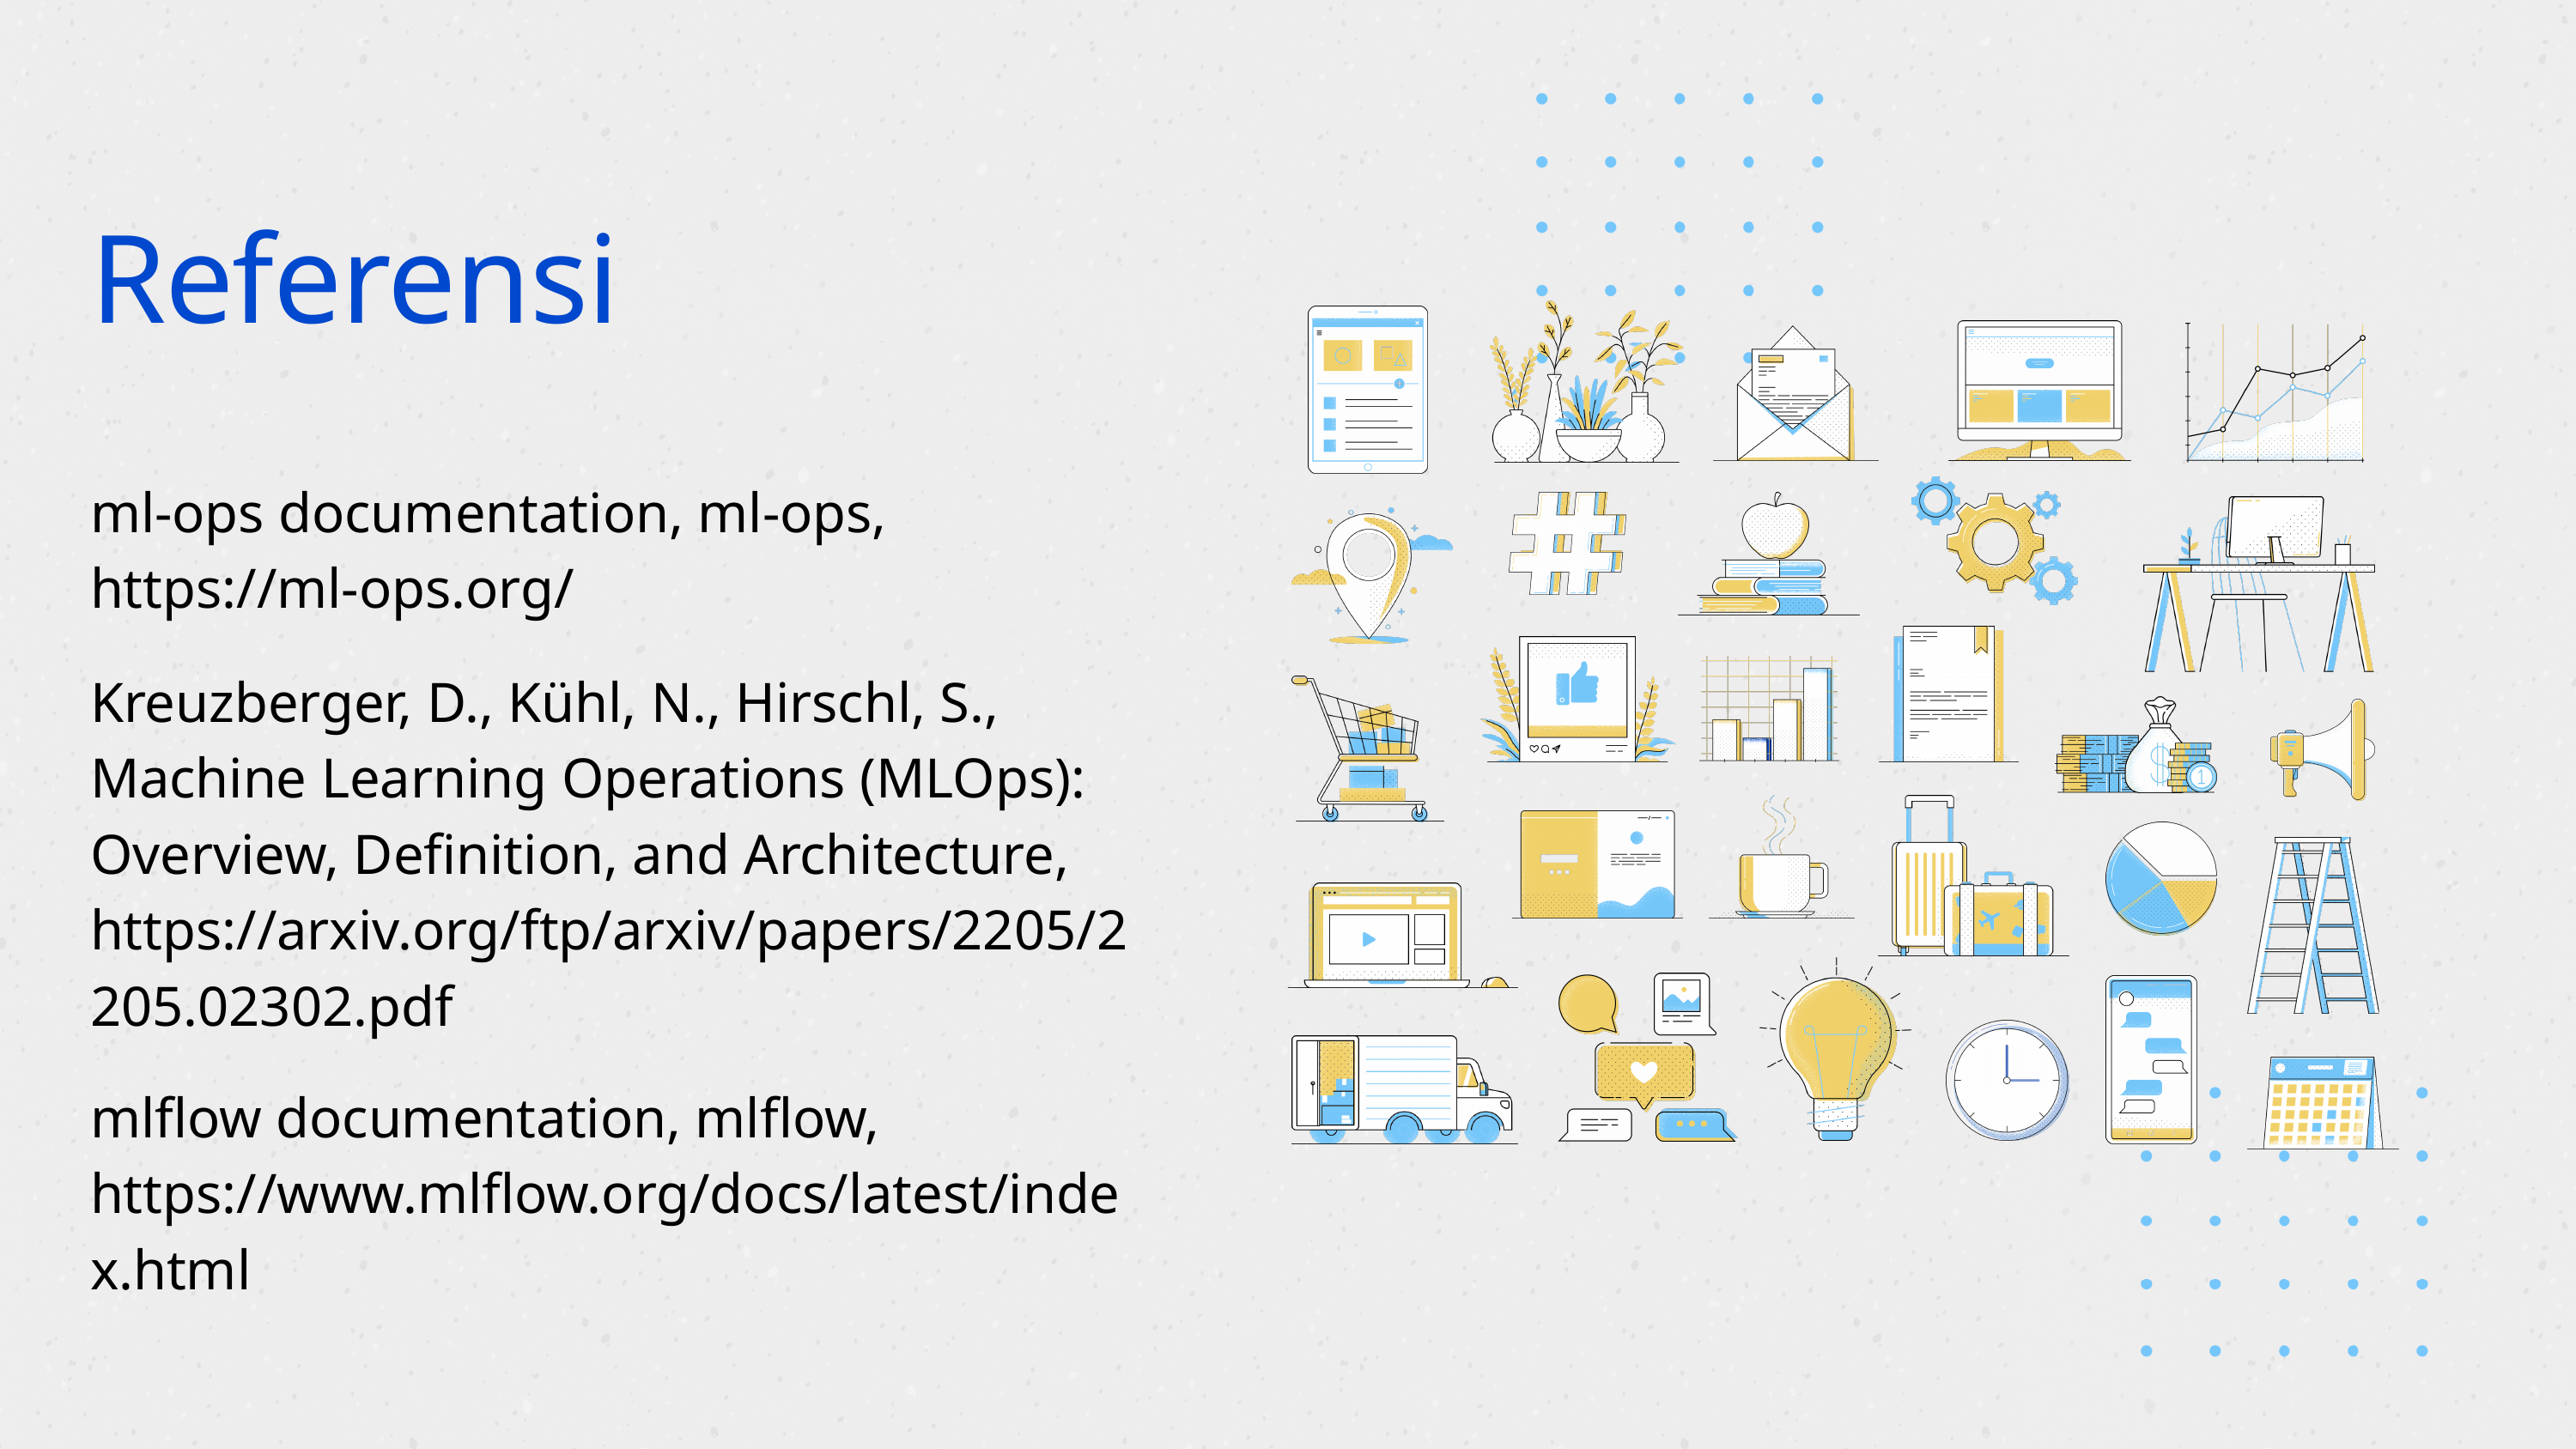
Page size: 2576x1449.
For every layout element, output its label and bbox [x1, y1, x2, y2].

text_box [89, 205, 1148, 1294]
picture [0, 0, 2576, 1449]
